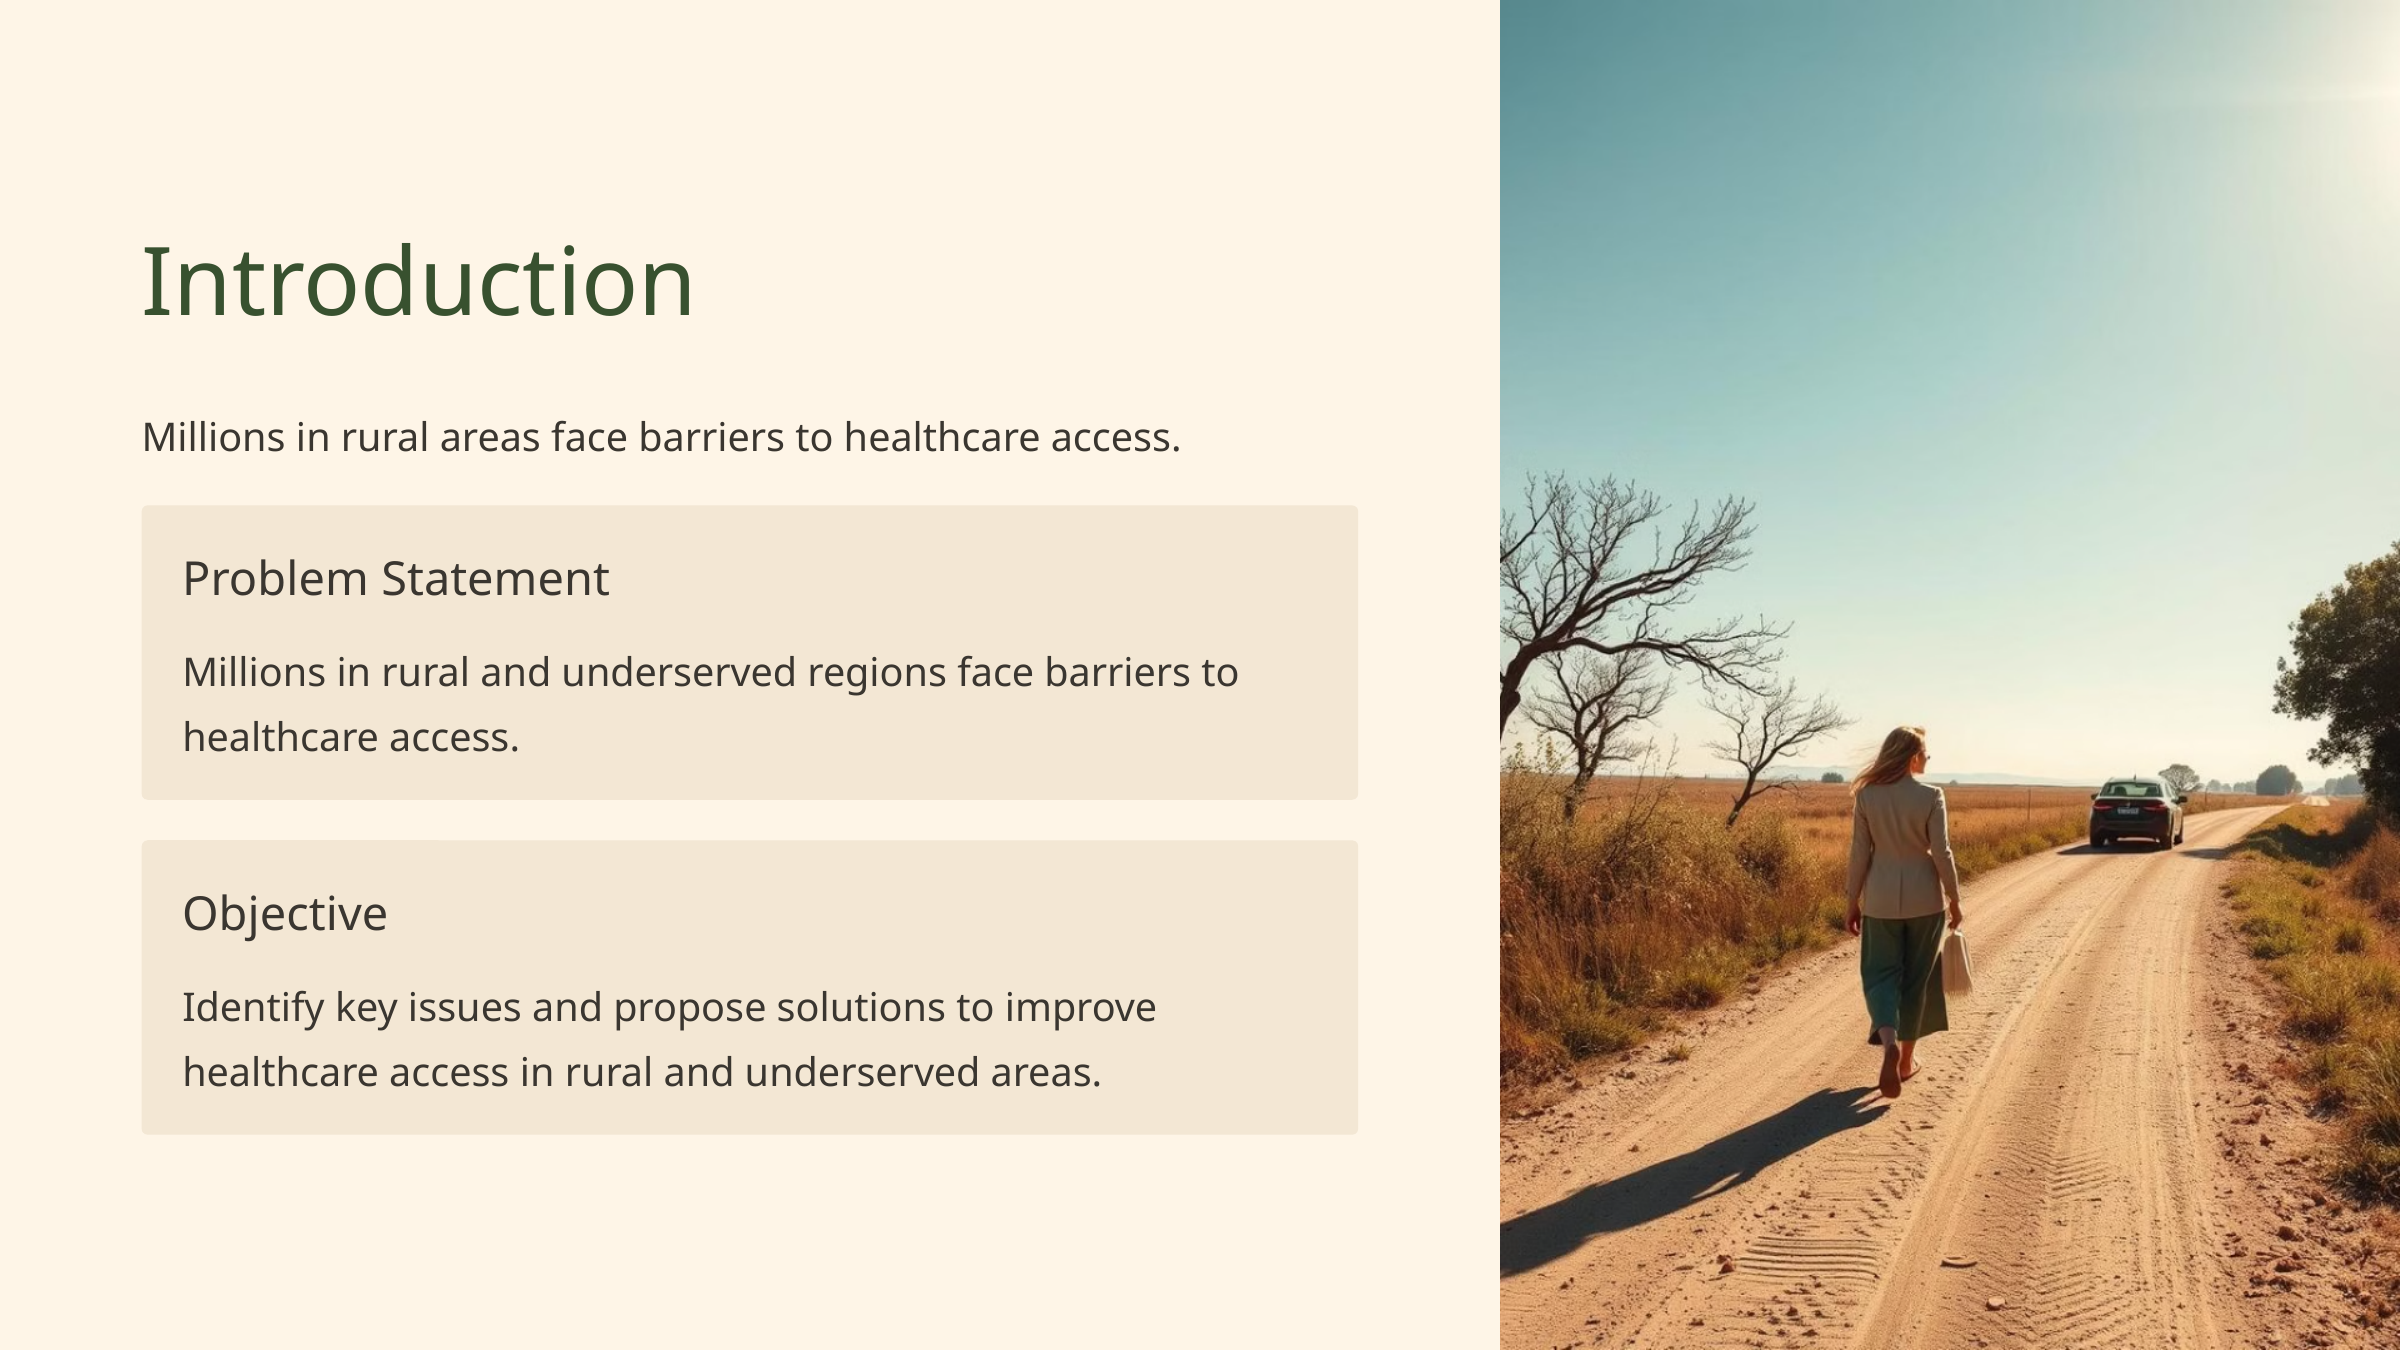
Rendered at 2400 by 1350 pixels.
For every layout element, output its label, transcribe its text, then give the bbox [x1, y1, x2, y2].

text_box Millions in rural and underserved regions face barriers to healthcare access. [182, 629, 1318, 760]
text_box Introduction [141, 215, 1095, 335]
text_box [141, 840, 1359, 1135]
text_box Identify key issues and propose solutions to improve healthcare access in rural and underserved areas. [182, 964, 1318, 1095]
text_box Objective [182, 880, 659, 941]
text_box Problem Statement [182, 545, 659, 606]
text_box Millions in rural areas face barriers to healthcare access. [141, 395, 1359, 460]
text_box [141, 505, 1359, 800]
picture [1499, 0, 2400, 1350]
